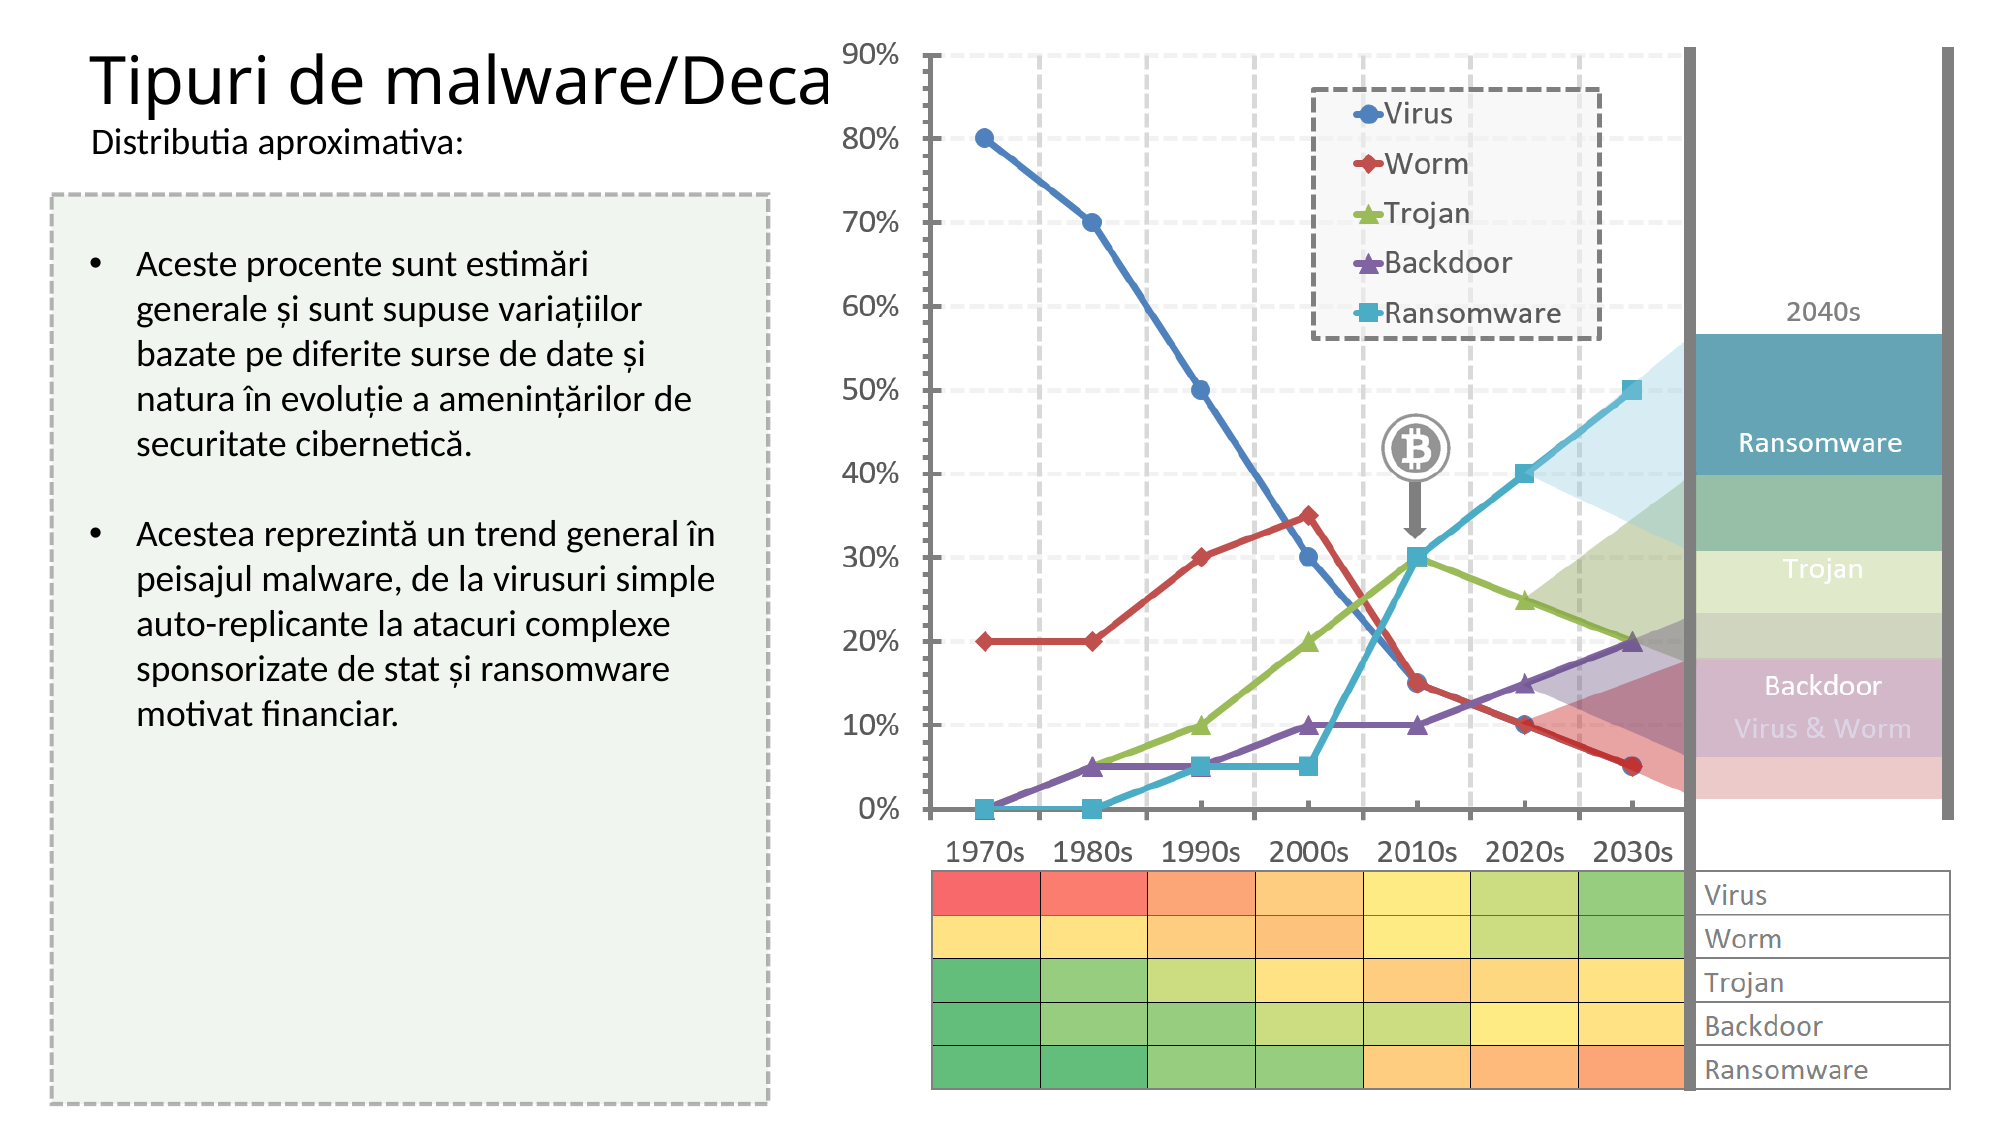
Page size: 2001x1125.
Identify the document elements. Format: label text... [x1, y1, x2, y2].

picture [828, 29, 1966, 1105]
text_box [51, 194, 769, 1105]
text_box Distributia aproximativa: [76, 109, 480, 170]
text_box Aceste procente sunt estimări generale și sunt supuse variațiilor bazate pe diferite surse de date și natura în evoluție a amenințărilor de securitate cibernetică. Acestea reprezintă un trend general în peisajul malware, de la virusuri simple auto-replicante la atacuri complexe sponsorizate de stat și ransomware motivat financiar. [74, 232, 741, 787]
title Tipuri de malware/Decada [74, 29, 828, 137]
